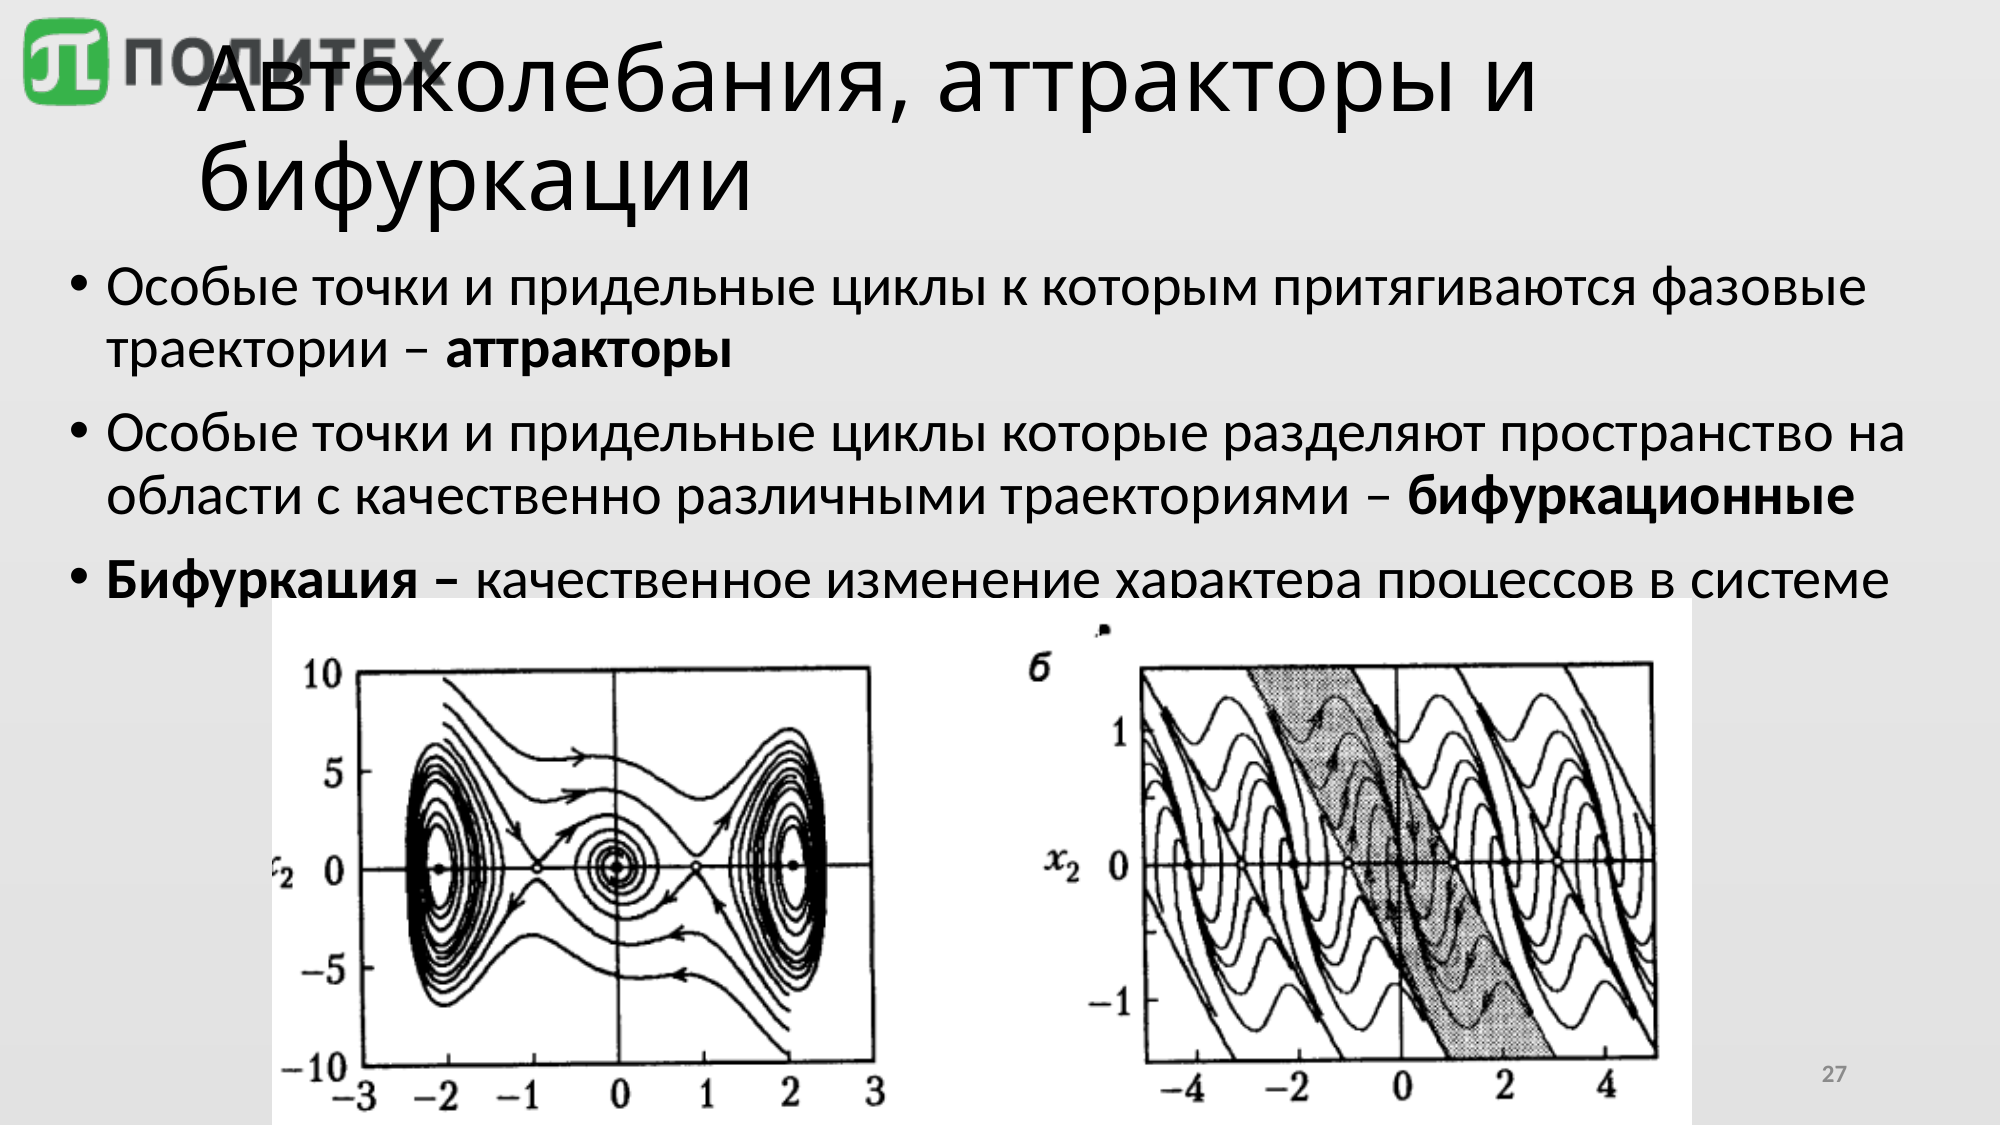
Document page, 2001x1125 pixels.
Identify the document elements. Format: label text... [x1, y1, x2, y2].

text_box Особые точки и придельные циклы к которым притягиваются фазовые траектории – аттракторы Особые точки и придельные циклы которые разделяют пространство на области с качественно различными траекториями – бифуркационные Бифуркация – качественное изменение характера процессов в системе [54, 156, 2000, 1125]
picture [0, 0, 469, 125]
picture [272, 598, 1692, 1125]
title Автоколебания, аттракторы и бифуркации [182, 22, 2000, 156]
